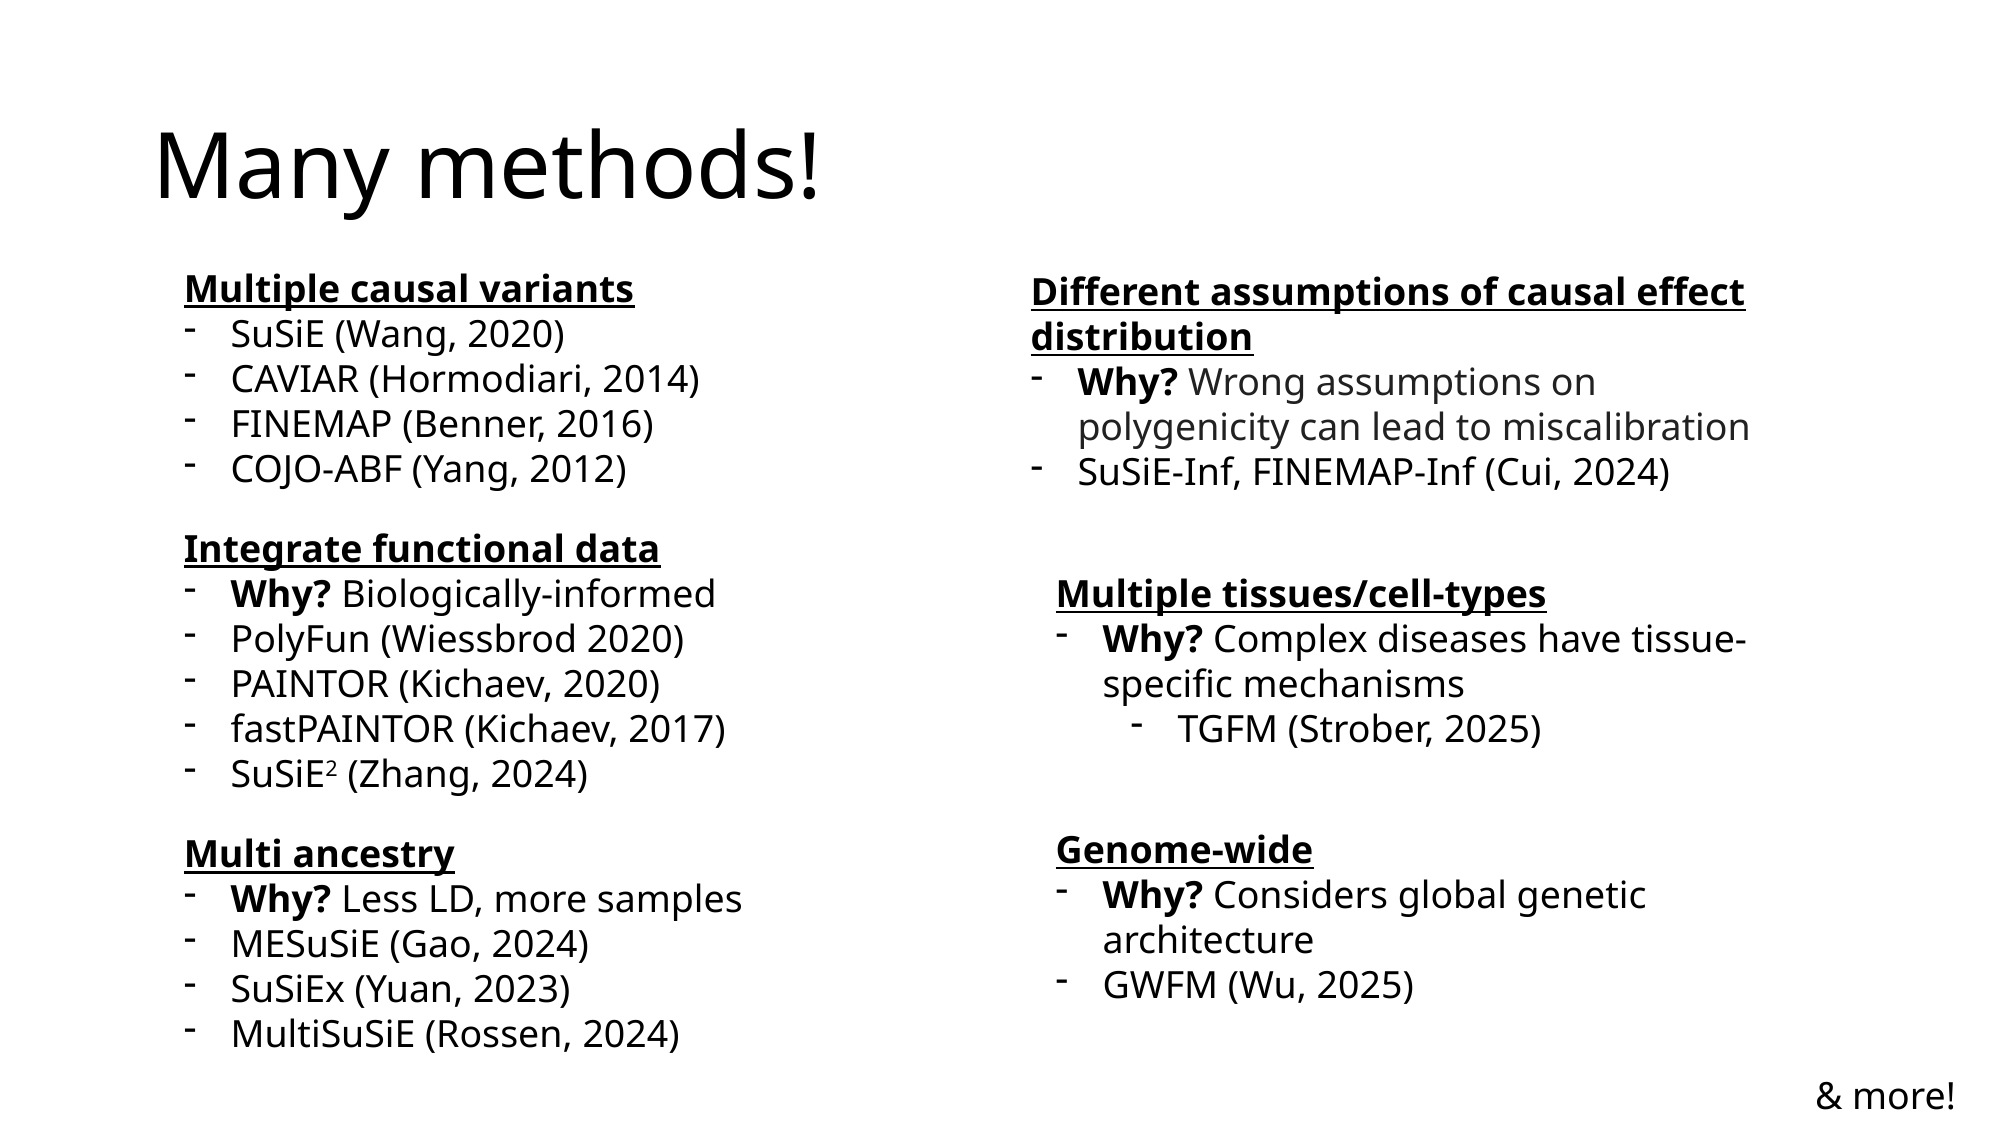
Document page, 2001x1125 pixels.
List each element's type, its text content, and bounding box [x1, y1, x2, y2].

text_box Multiple tissues/cell-types Why? Complex diseases have tissue-specific mechanisms TGFM (Strober, 2025) [1040, 562, 1781, 758]
text_box Genome-wide Why? Considers global genetic architecture GWFM (Wu, 2025) [1040, 818, 1781, 1014]
text_box Multi ancestry Why? Less LD, more samples MESuSiE (Gao, 2024) SuSiEx (Yuan, 2023) MultiSuSiE (Rossen, 2024) [169, 848, 909, 1108]
text_box & more! [1800, 1064, 1971, 1125]
text_box Integrate functional data Why? Biologically-informed PolyFun (Wiessbrod 2020) PAINTOR (Kichaev, 2020) fastPAINTOR (Kichaev, 2017) SuSiE2 (Zhang, 2024) [169, 543, 909, 848]
text_box Multiple causal variants SuSiE (Wang, 2020) CAVIAR (Hormodiari, 2014) FINEMAP (Benner, 2016) COJO-ABF (Yang, 2012) [169, 257, 909, 543]
title Many methods! [137, 59, 1863, 278]
text_box Different assumptions of causal effect distribution Why? Wrong assumptions on polygenicity can lead to miscalibration SuSiE-Inf, FINEMAP-Inf (Cui, 2024) [1015, 260, 1831, 546]
